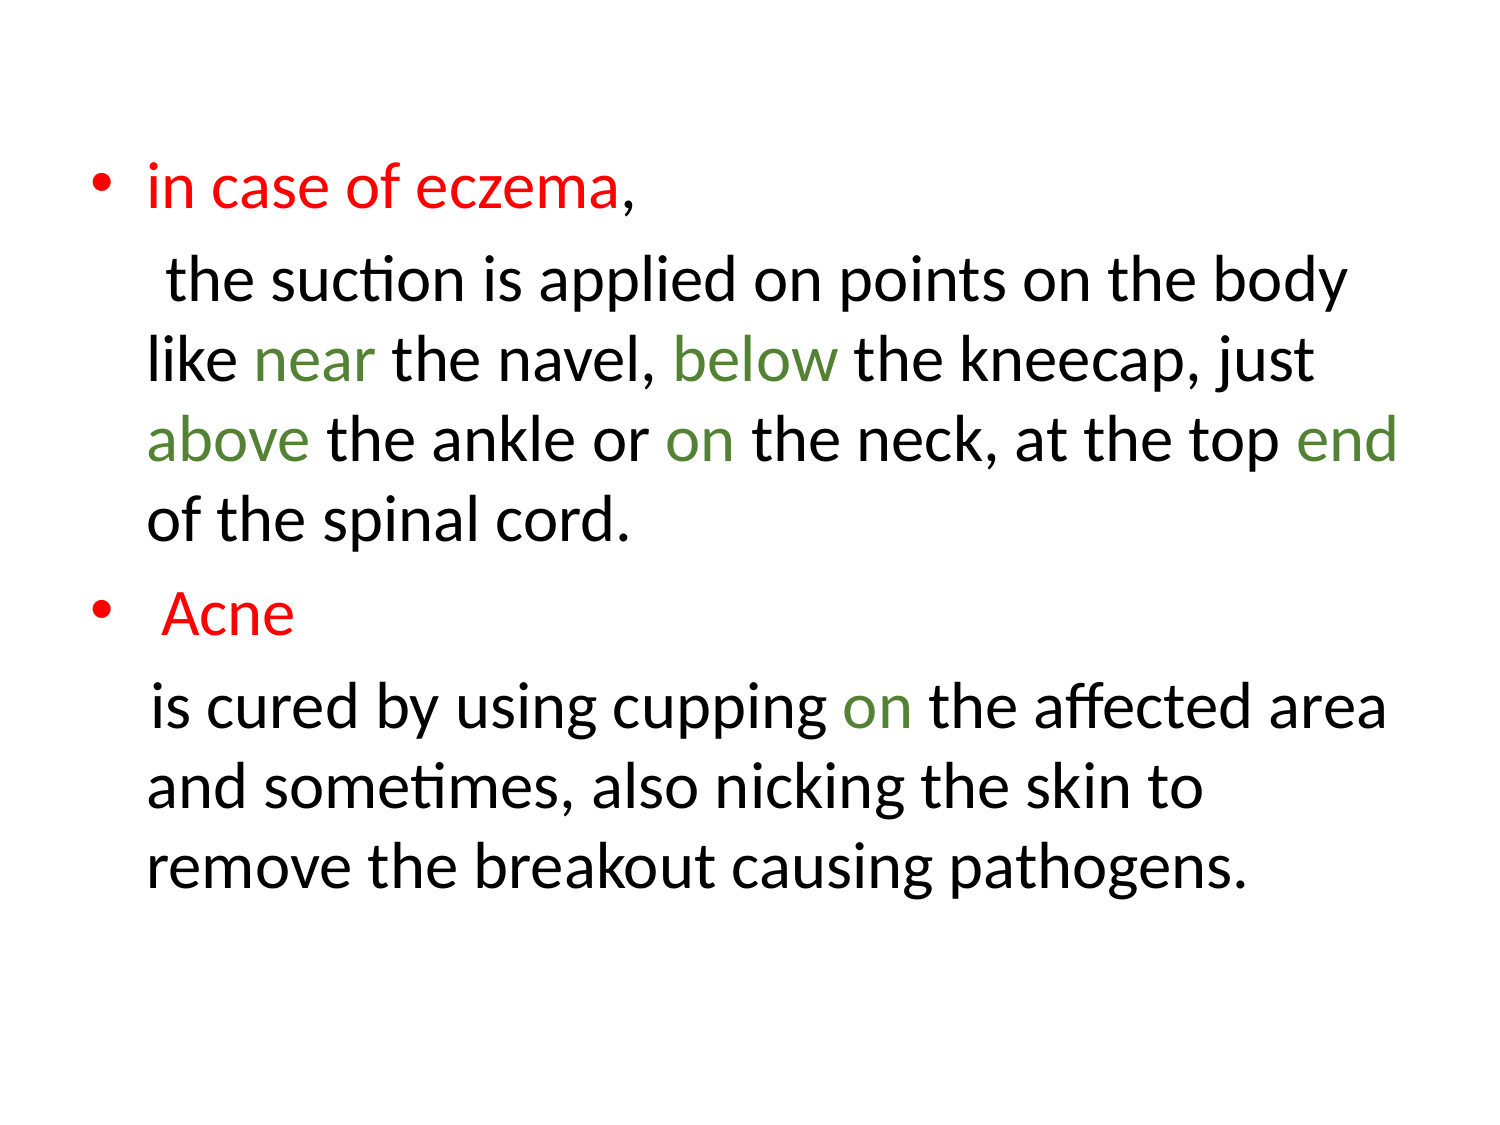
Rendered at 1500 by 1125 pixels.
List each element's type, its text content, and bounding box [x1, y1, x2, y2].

list in case of eczema, the suction is applied on points on the body like near the navel, below the kneecap, just above the ankle or on the neck, at the top end of the spinal cord. Acne is cured by using cupping on the affected area and sometimes, also nicking the skin to remove the breakout causing pathogens. [74, 133, 1426, 971]
